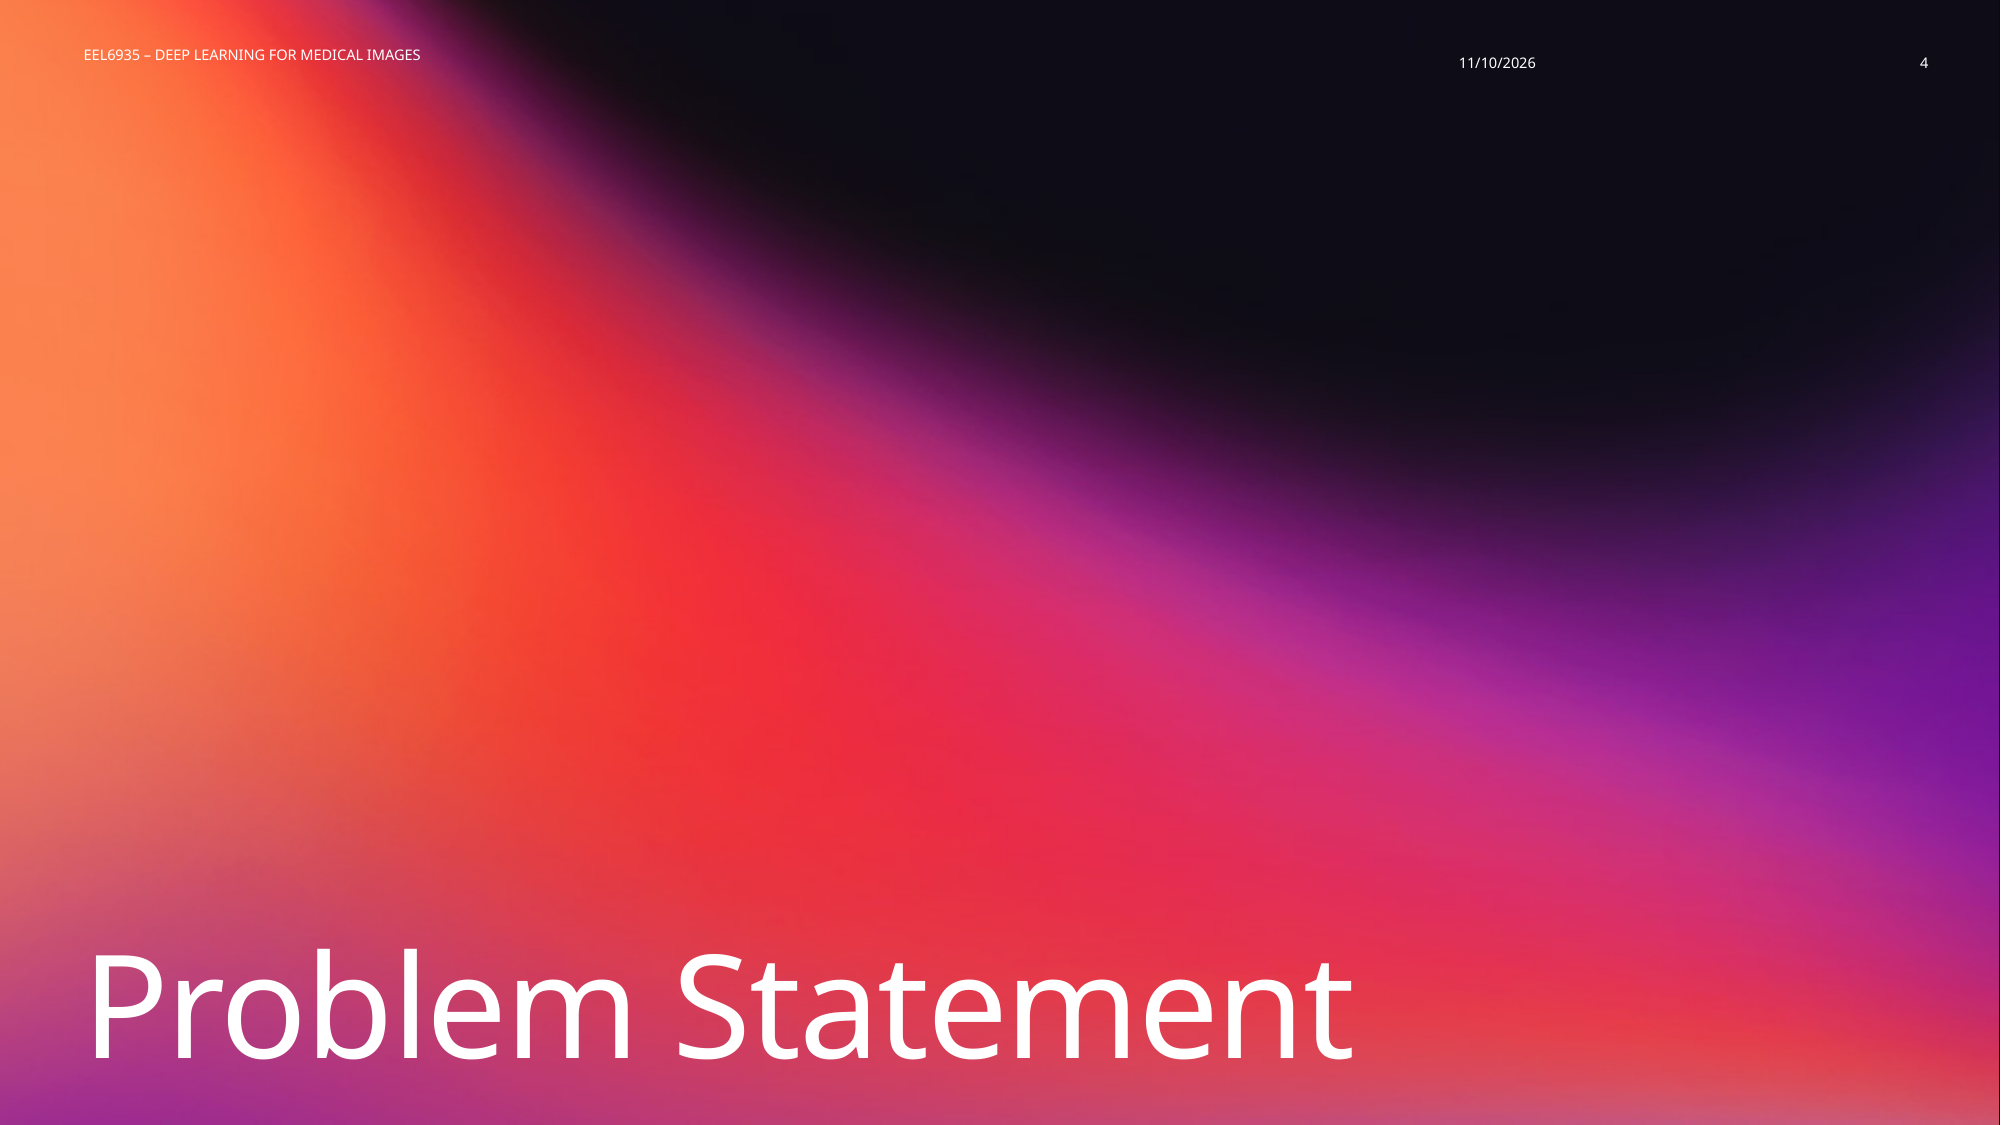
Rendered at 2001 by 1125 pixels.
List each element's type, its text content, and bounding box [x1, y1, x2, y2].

title Problem Statement [67, 707, 1476, 1096]
footer EEL6935 – Deep Learning for medical images [68, 36, 505, 92]
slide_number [1443, 36, 1758, 92]
slide_number 4 [1852, 36, 1944, 92]
picture [0, 0, 1999, 1125]
